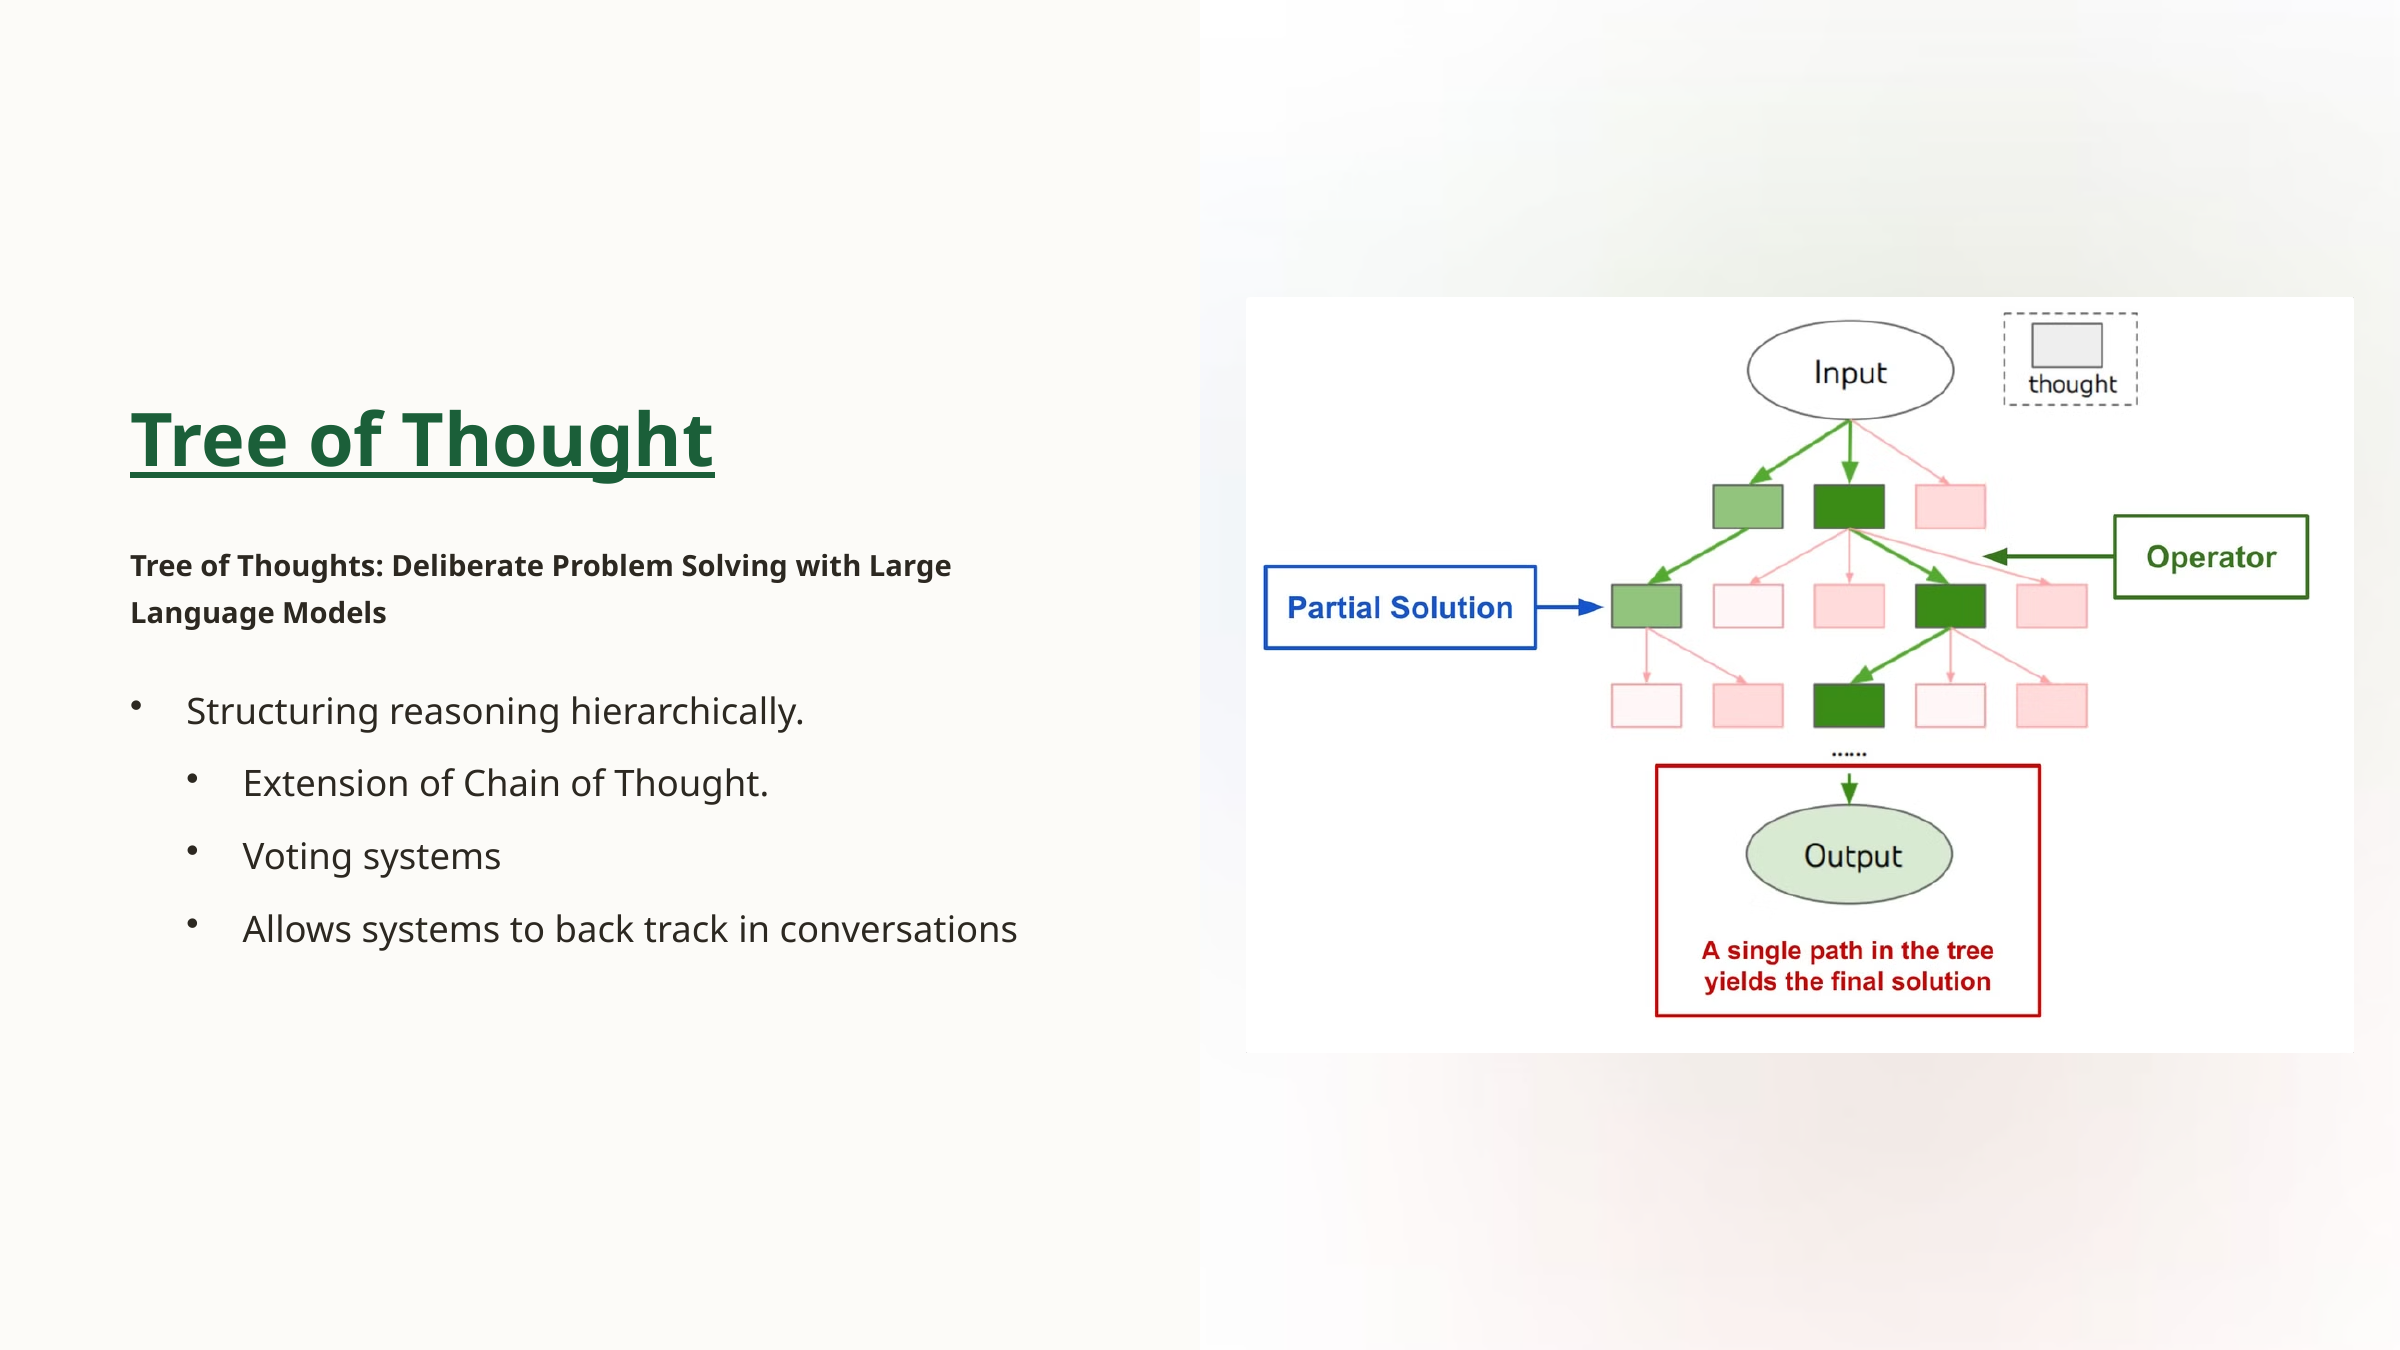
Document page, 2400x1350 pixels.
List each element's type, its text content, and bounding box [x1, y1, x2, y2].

text_box Voting systems [130, 817, 1070, 877]
picture [1199, 0, 2400, 1350]
text_box Structuring reasoning hierarchically. [130, 672, 1070, 732]
text_box Extension of Chain of Thought. [130, 744, 1070, 805]
text_box Allows systems to back track in conversations [130, 889, 1070, 950]
text_box Tree of Thought [130, 400, 875, 494]
text_box Tree of Thoughts: Deliberate Problem Solving with Large Language Models [130, 535, 1070, 631]
